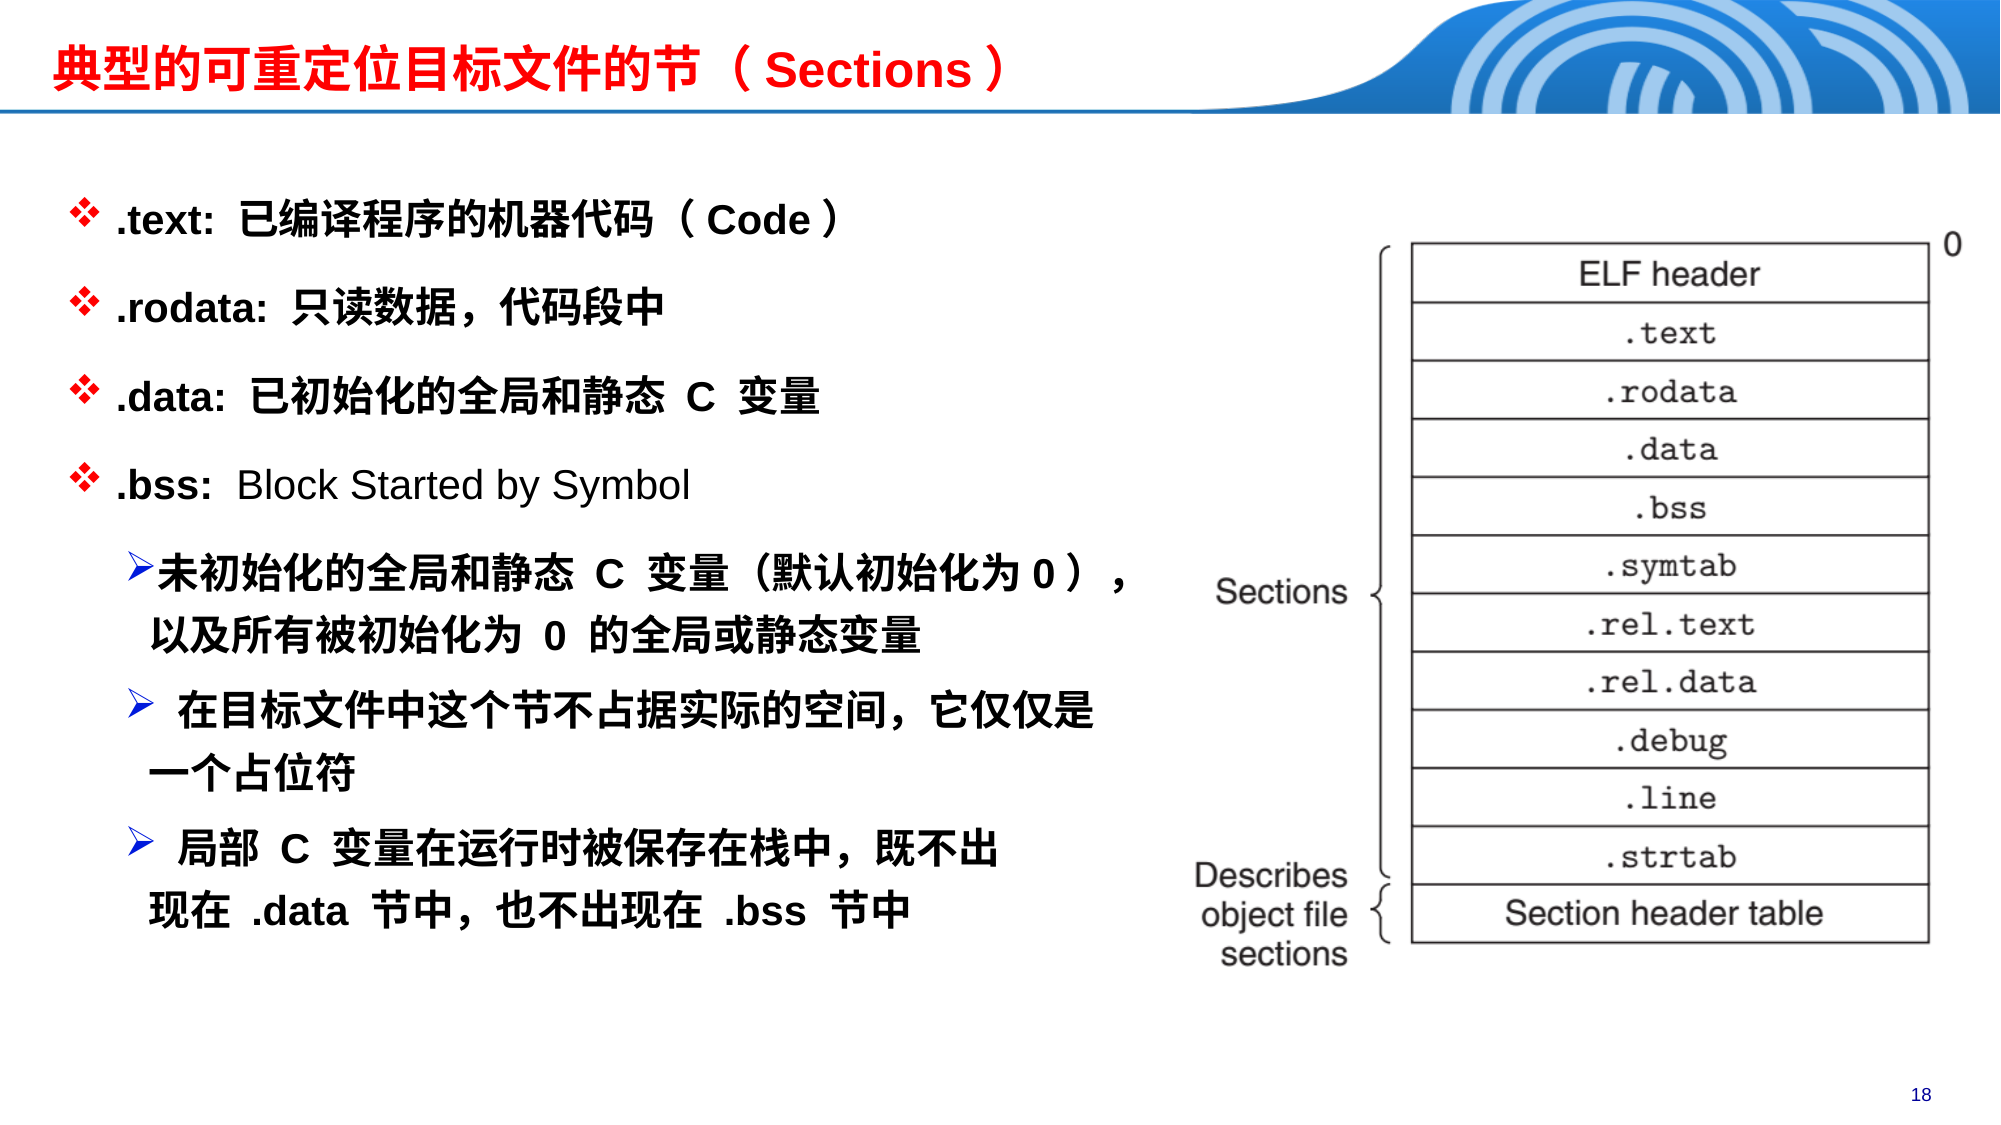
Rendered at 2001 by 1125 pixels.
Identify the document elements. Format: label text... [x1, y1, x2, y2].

text_box .text: 已编译程序的机器代码（Code） .rodata: 只读数据，代码段中 .data: 已初始化的全局和静态 C 变量 .bss: Block Started by Symbol 未初始化的全局和静态 C 变量（默认初始化为0），以及所有被初始化为 0 的全局或静态变量 在目标文件中这个节不占据实际的空间，它仅仅是一个占位符 局部 C 变量在运行时被保存在栈中，既不出 现在 .data 节中，也不出现在 .bss 节中 [51, 172, 1142, 1081]
title 典型的可重定位目标文件的节（Sections） [7, 40, 1202, 113]
picture [1188, 218, 1969, 977]
picture [0, 0, 2000, 114]
